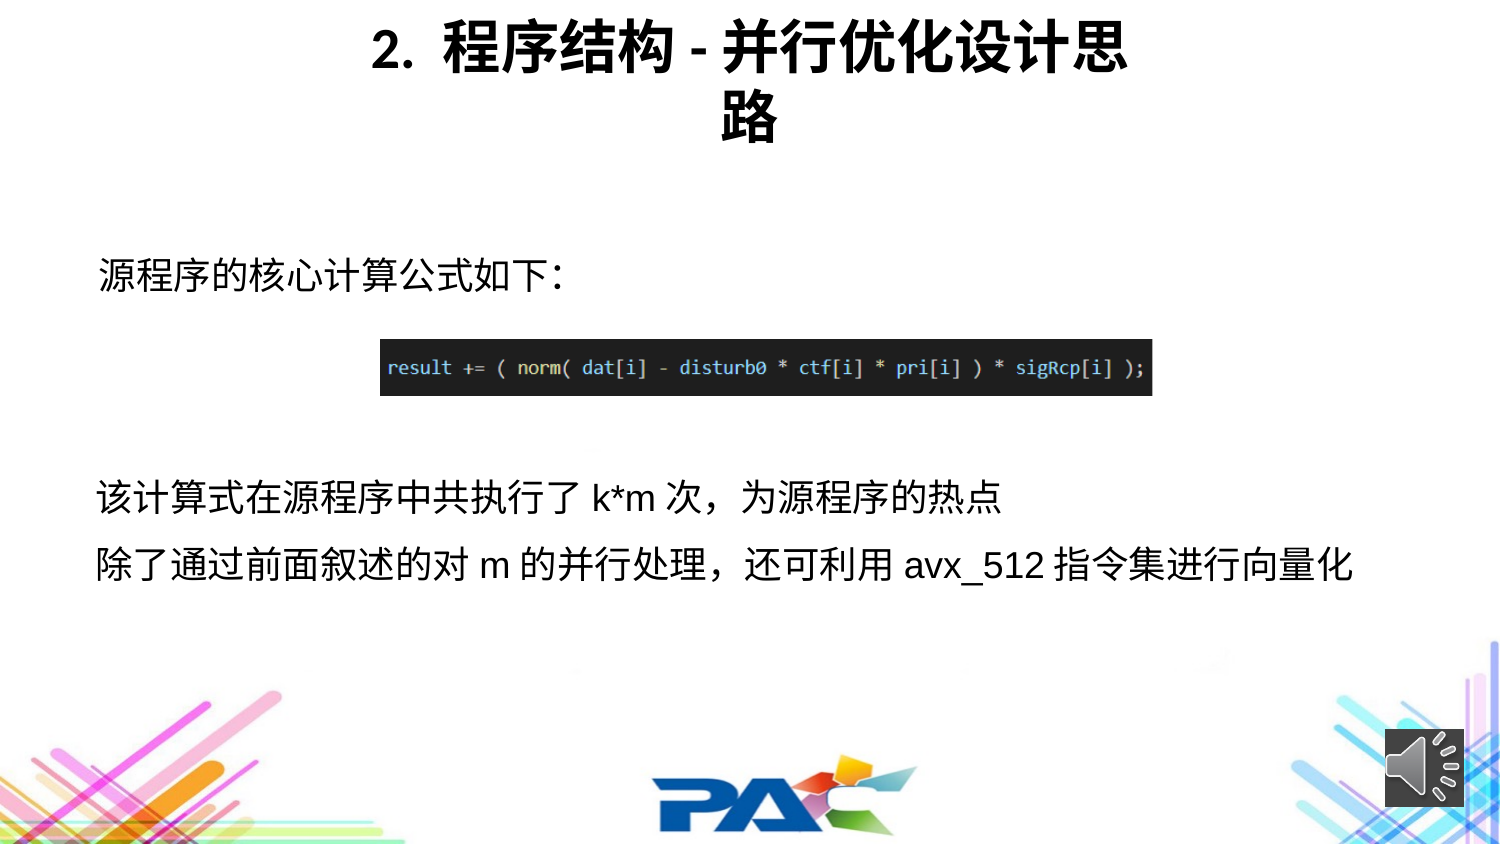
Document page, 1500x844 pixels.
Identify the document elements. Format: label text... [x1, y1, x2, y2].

text_box 该计算式在源程序中共执行了k*m次，为源程序的热点 除了通过前面叙述的对m的并行处理，还可利用avx_512指令集进行向量化 [80, 443, 1369, 594]
picture [0, 0, 1500, 844]
text_box 源程序的核心计算公式如下： [83, 244, 602, 305]
title 2. 程序结构-并行优化设计思路 [342, 32, 1158, 128]
